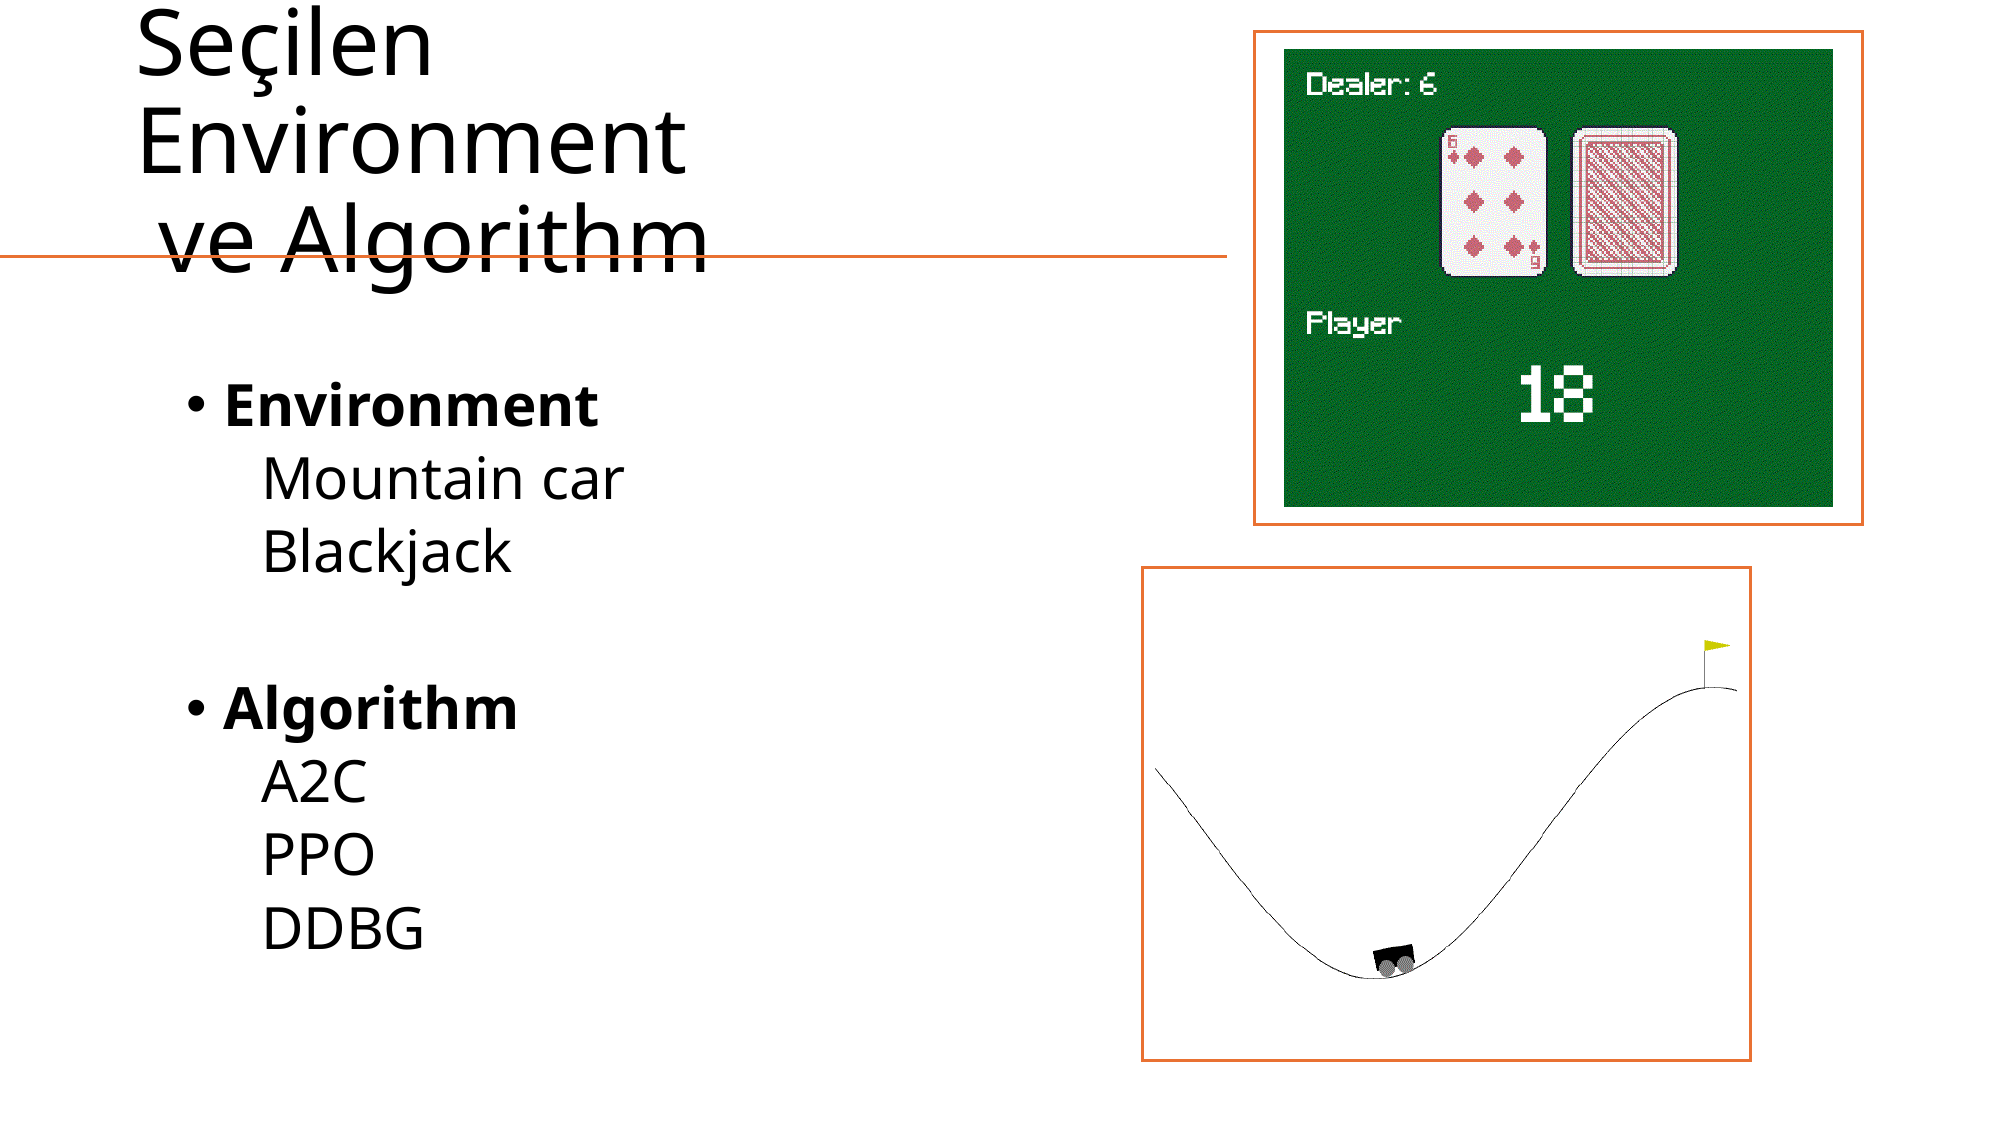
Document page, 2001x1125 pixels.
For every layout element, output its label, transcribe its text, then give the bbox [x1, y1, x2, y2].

text_box [1141, 566, 1752, 1062]
picture [1283, 49, 1834, 508]
title Seçilen Environment ve Algorithm [119, 35, 936, 253]
text_box [1253, 30, 1864, 526]
text_box Environment Mountain car Blackjack Algorithm A2C PPO DDBG [171, 368, 959, 978]
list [1155, 622, 1738, 1012]
